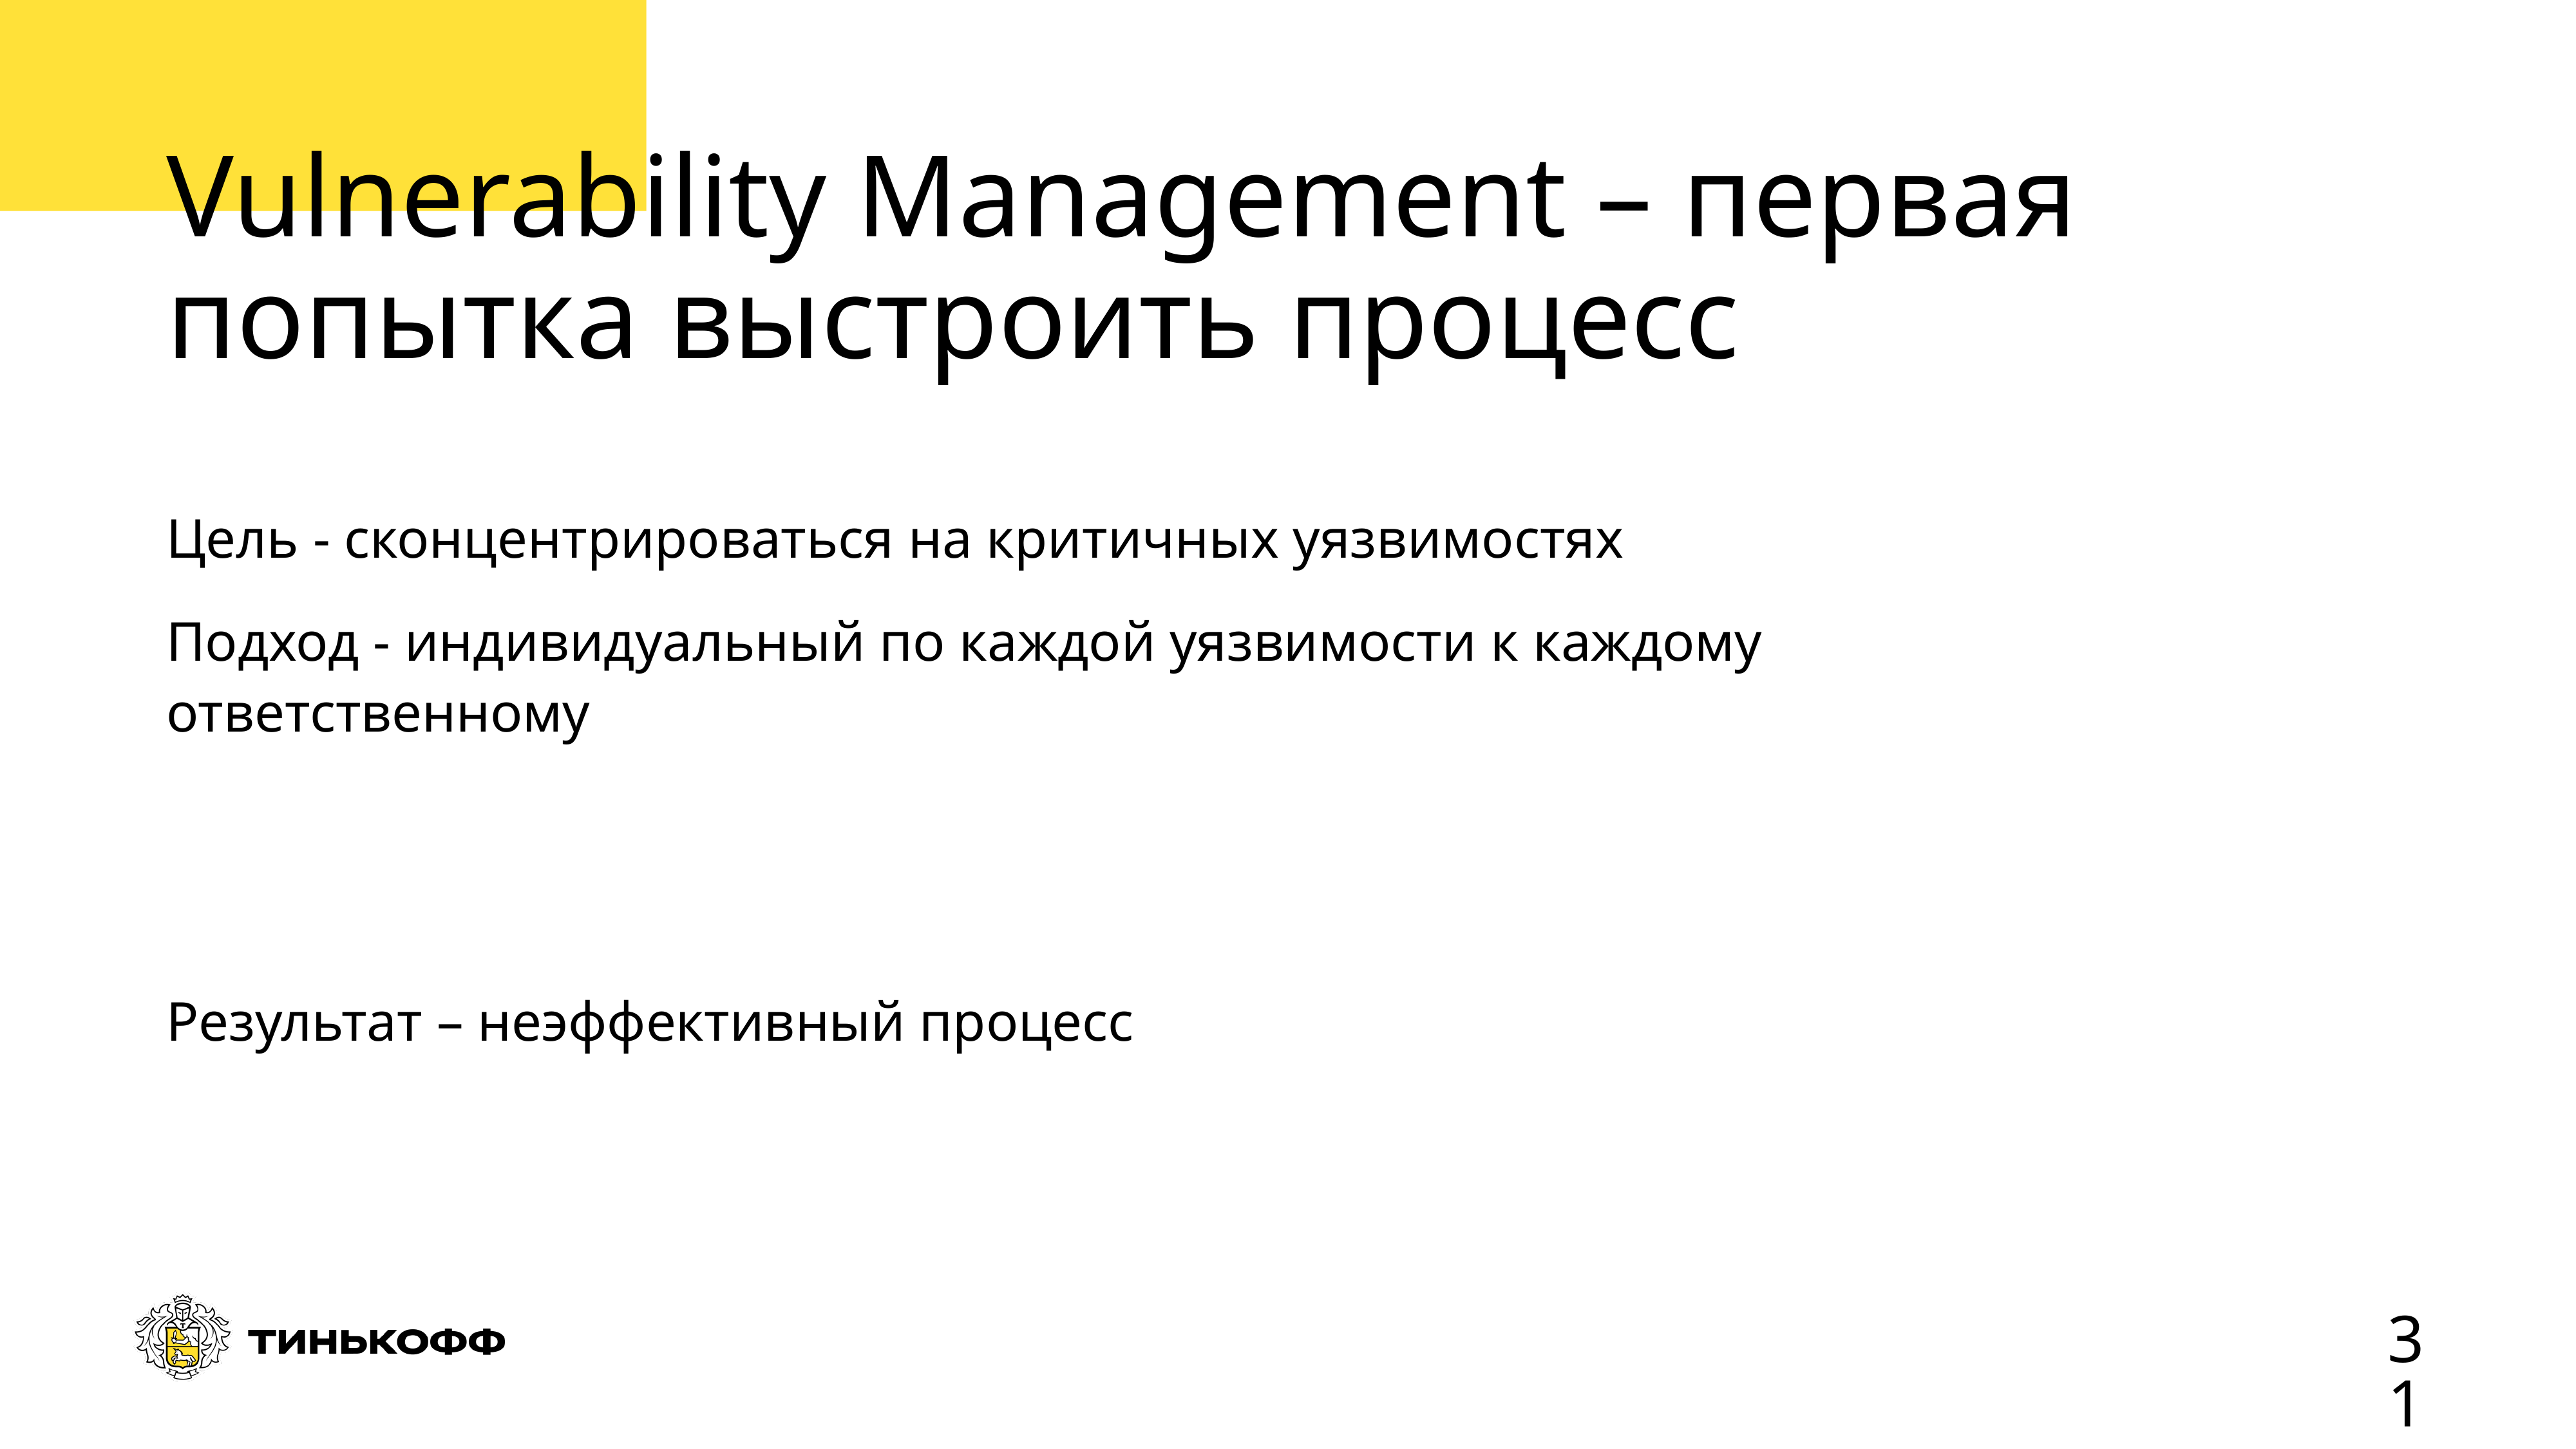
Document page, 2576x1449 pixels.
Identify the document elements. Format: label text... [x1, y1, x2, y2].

text_box [0, 0, 647, 211]
text_box Цель - сконцентрироваться на критичных уязвимостях Подход - индивидуальный по каждой уязвимости к каждому ответственному Результат – неэффективный процесс [160, 493, 1839, 1292]
picture [132, 1291, 505, 1381]
slide_number 31 [2382, 1292, 2429, 1383]
text_box Vulnerability Management – первая попытка выстроить процесс [160, 134, 2164, 388]
